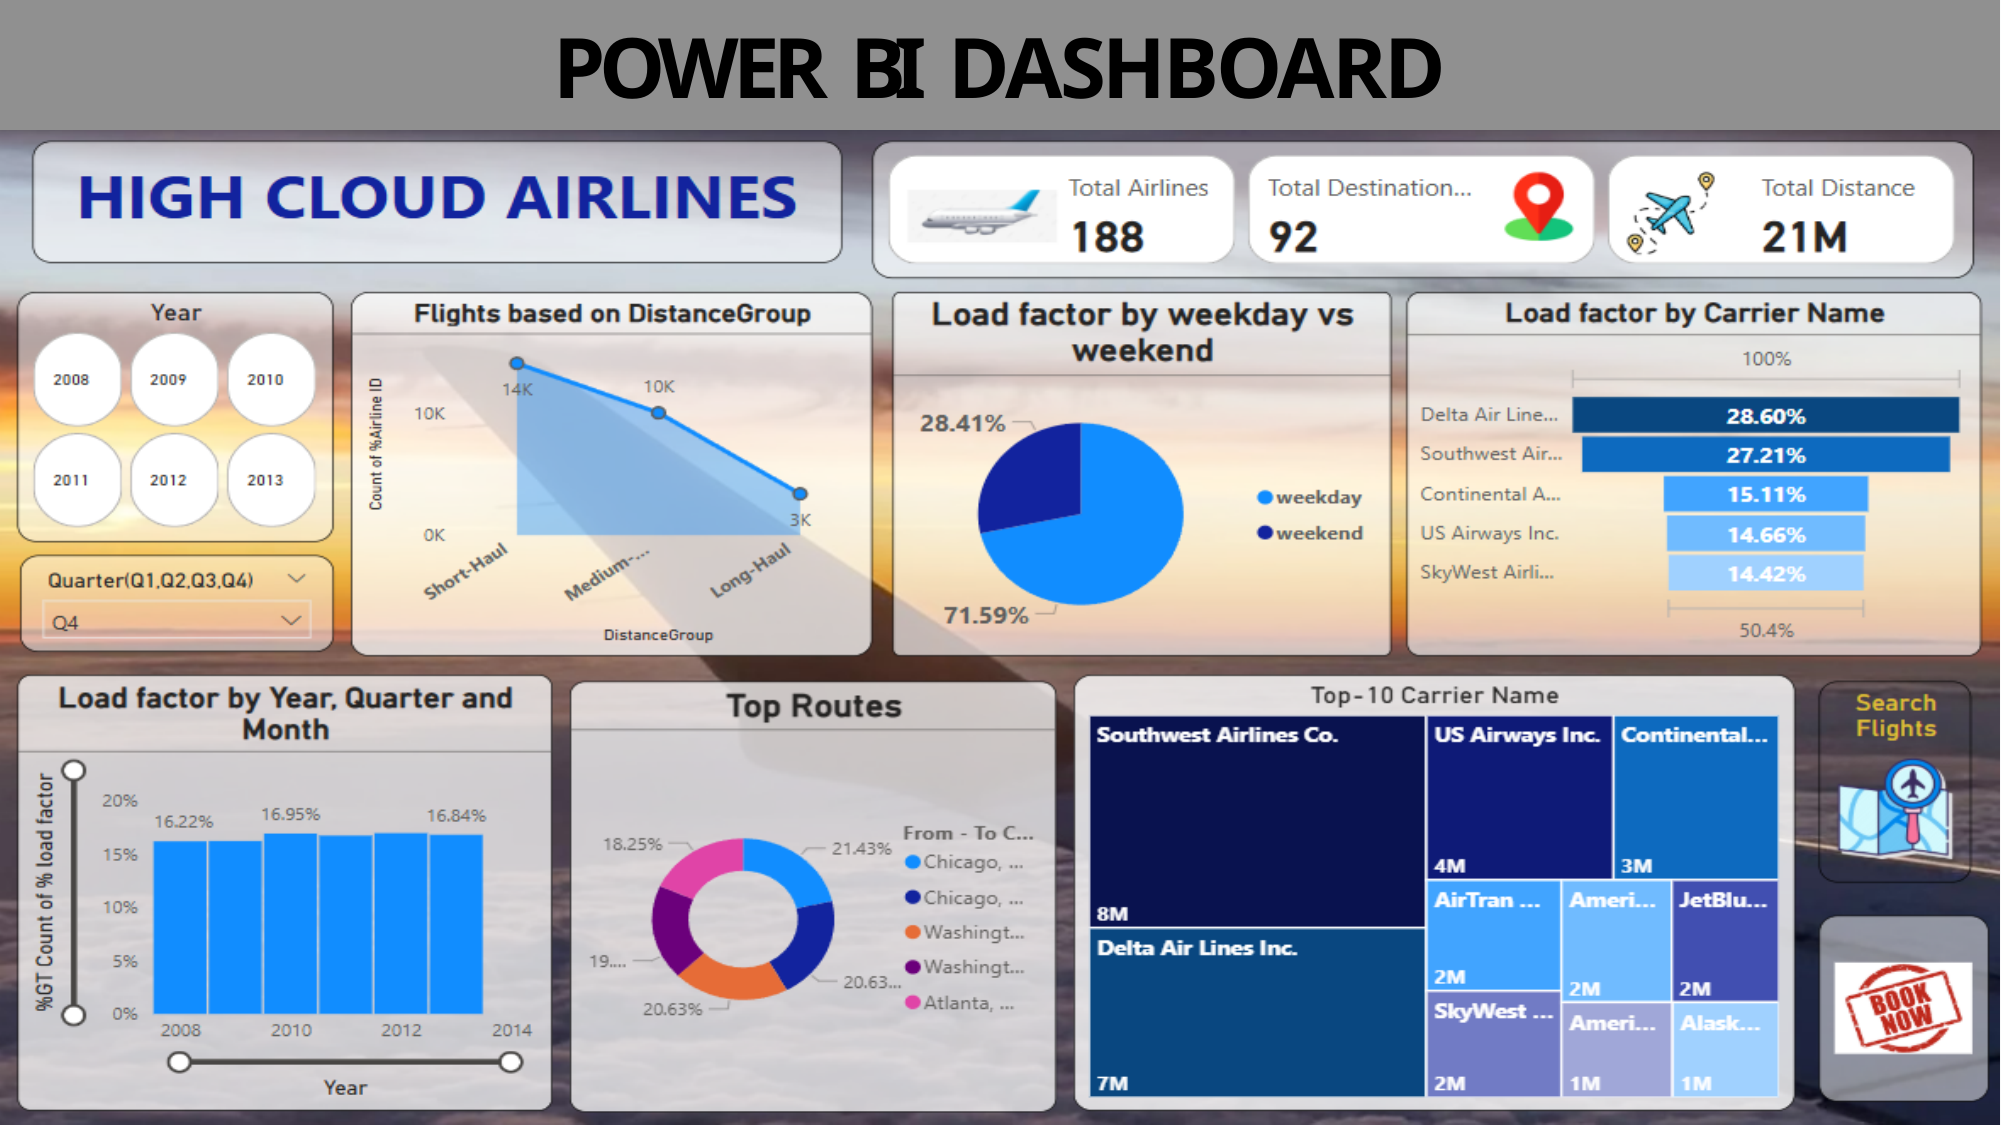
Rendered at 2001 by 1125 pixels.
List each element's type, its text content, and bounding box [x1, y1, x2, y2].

picture [0, 130, 2000, 1125]
title POWER BI DASHBOARD [0, 0, 2000, 130]
